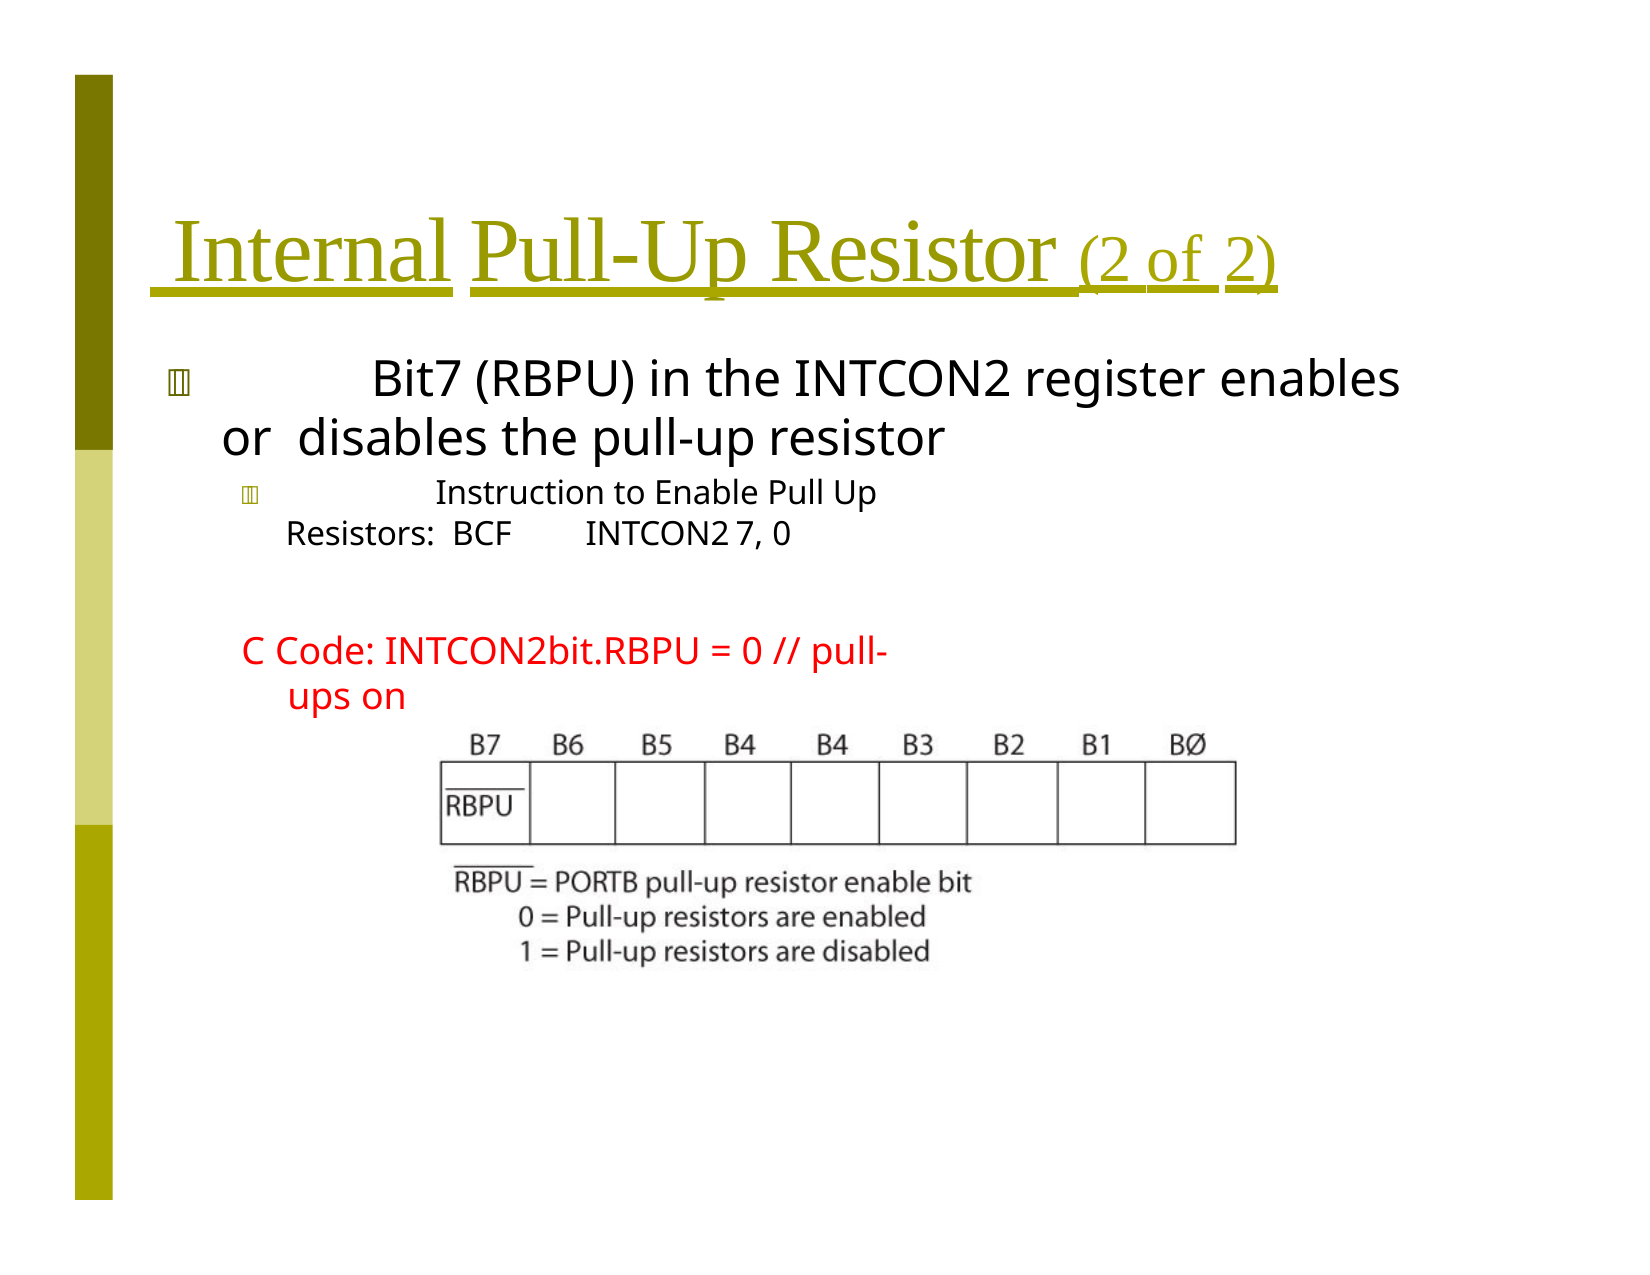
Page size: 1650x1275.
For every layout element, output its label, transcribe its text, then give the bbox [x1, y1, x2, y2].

text_box [437, 725, 1238, 971]
text_box [75, 449, 113, 824]
title Internal Pull-Up Resistor (2 of 2) [147, 187, 1478, 403]
text_box  Bit7 (RBPU) in the INTCON2 register enables or disables the pull-up resistor  Instruction to Enable Pull Up Resistors: BCF INTCON2 7, 0 C Code: INTCON2bit.RBPU = 0 // pull-ups on [162, 342, 1441, 717]
text_box [75, 824, 113, 1200]
